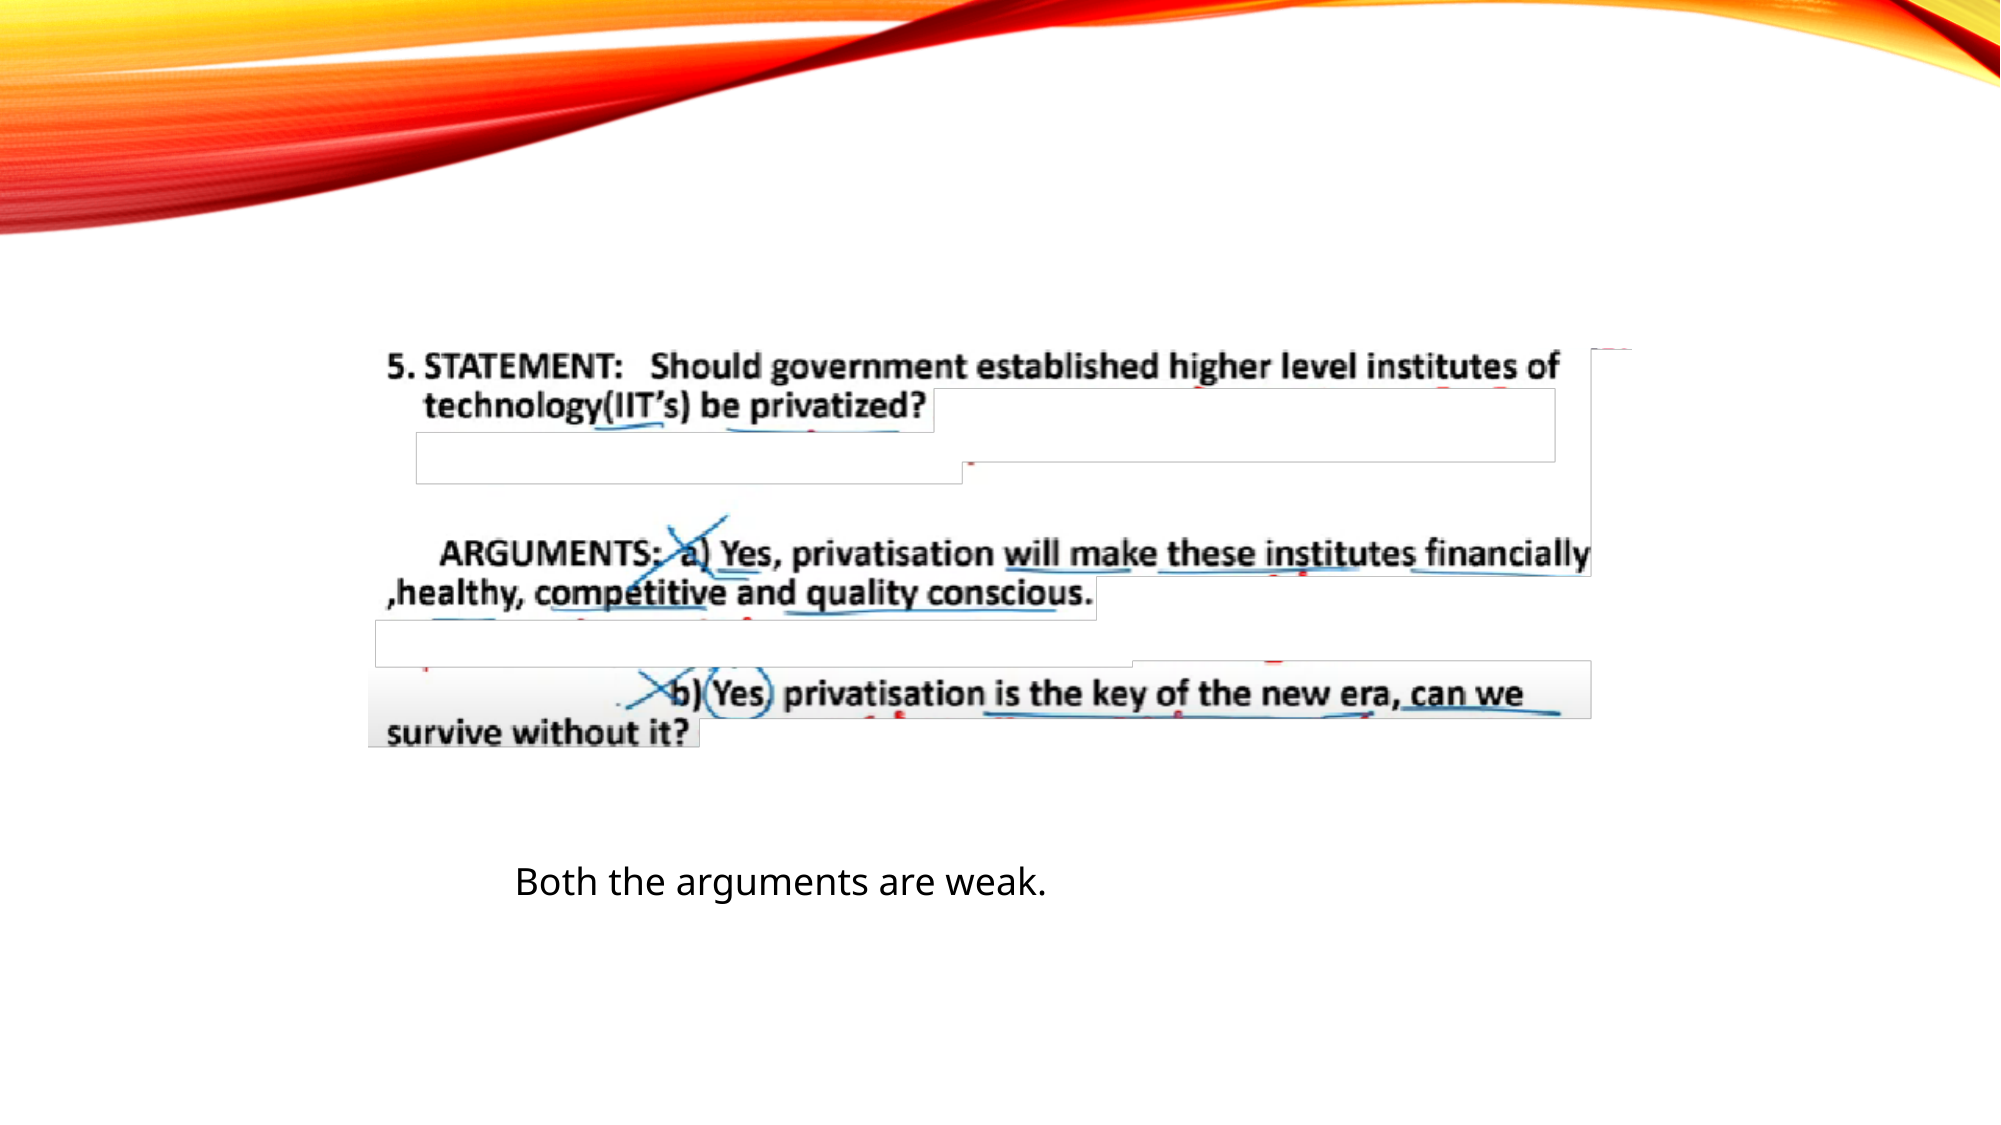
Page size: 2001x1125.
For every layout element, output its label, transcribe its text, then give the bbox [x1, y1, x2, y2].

picture [368, 348, 1632, 777]
text_box Both the arguments are weak. [499, 850, 1501, 911]
picture [0, 0, 2000, 237]
